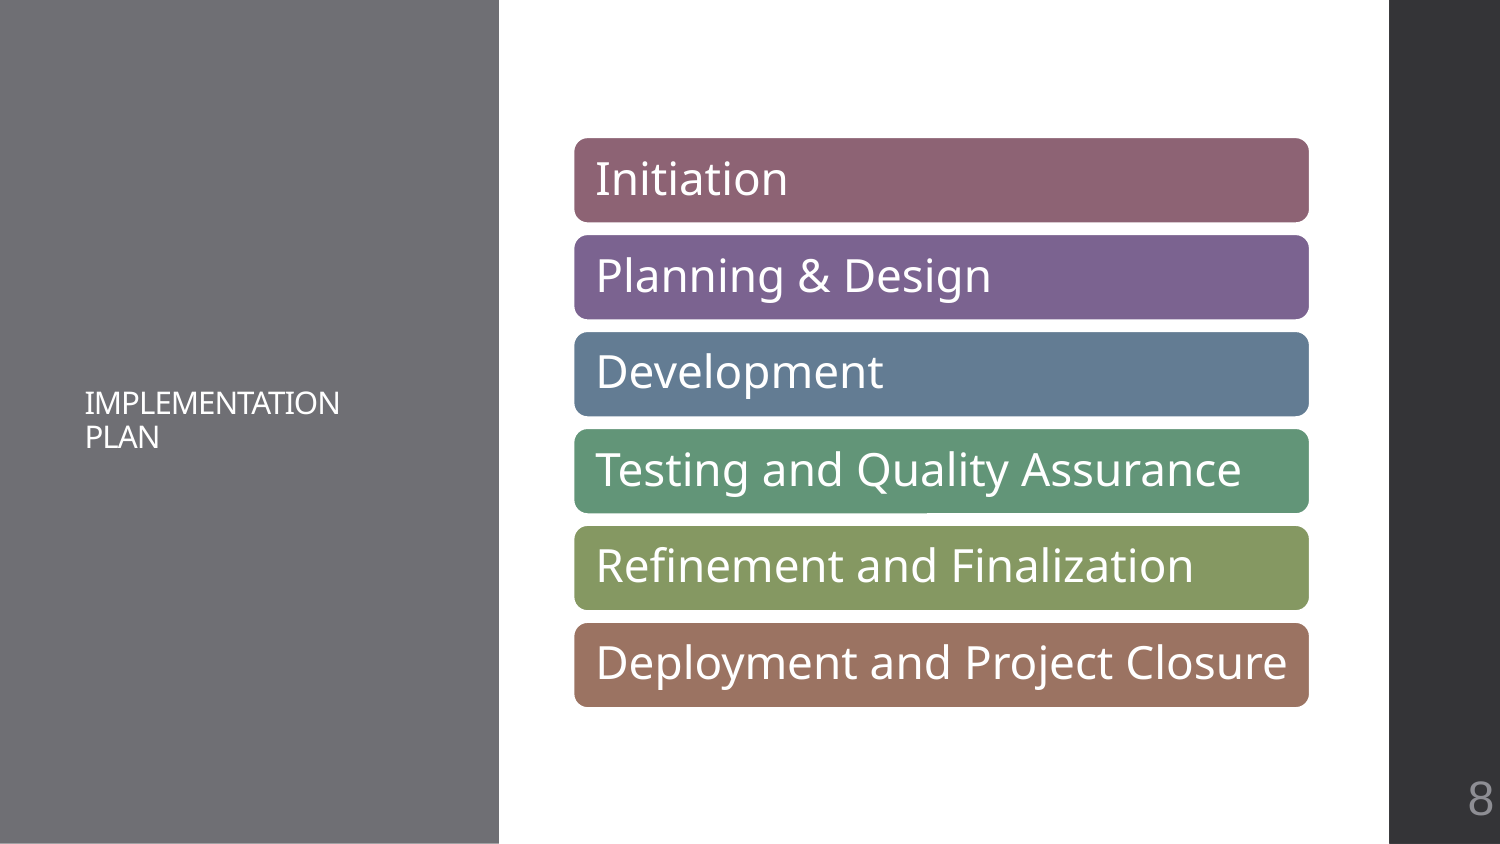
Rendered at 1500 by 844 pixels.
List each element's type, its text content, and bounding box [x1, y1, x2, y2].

text_box [0, 0, 499, 844]
text_box [1388, 0, 1500, 844]
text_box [572, 98, 1311, 747]
slide_number 8 [1389, 759, 1500, 833]
title IMPLEMENTATION PLAN [69, 102, 405, 741]
